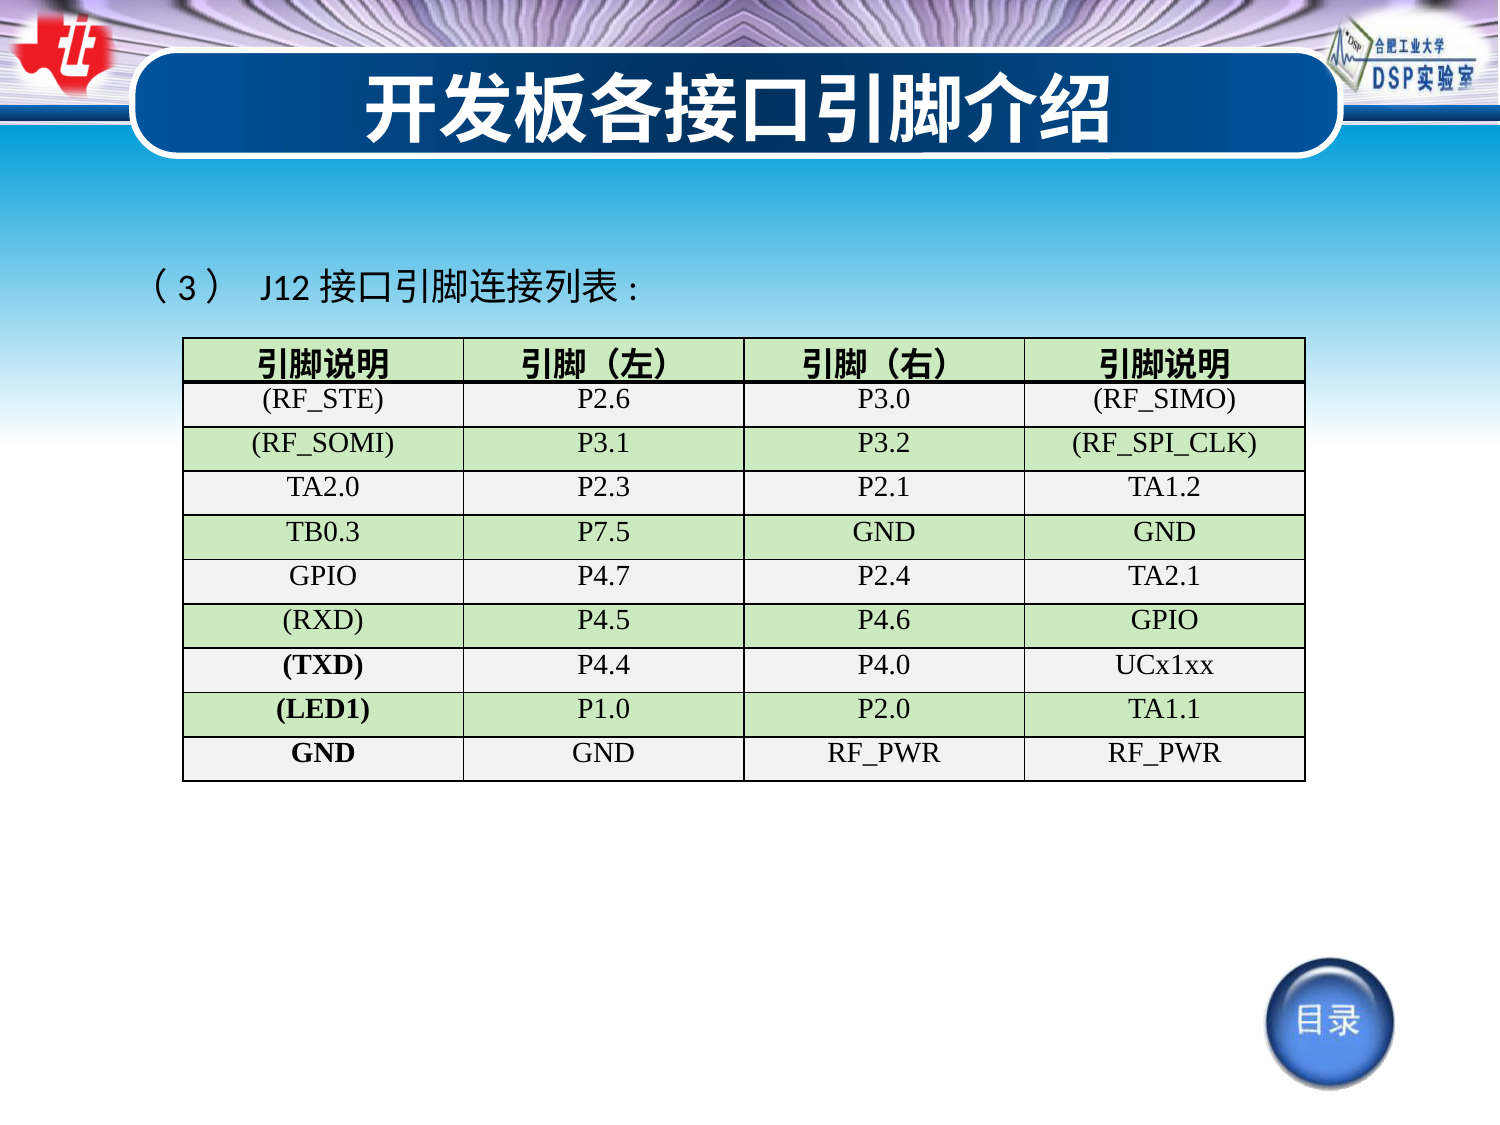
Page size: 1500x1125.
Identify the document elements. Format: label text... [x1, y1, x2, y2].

table_cell P3.0 [745, 384, 1024, 426]
table_cell (RXD) [184, 605, 463, 647]
table_cell P1.0 [464, 693, 743, 736]
table_cell P4.6 [745, 605, 1024, 647]
table_cell (RF_SPI_CLK) [1025, 428, 1304, 470]
table_cell P3.2 [745, 428, 1024, 470]
table_cell P2.1 [745, 472, 1024, 514]
table_cell P4.7 [464, 560, 743, 603]
table_header 引脚（右） [745, 339, 1024, 380]
table_header 引脚（左） [464, 339, 743, 380]
text_box 开发板各接口引脚介绍 [147, 54, 1329, 160]
text_box （3） J12接口引脚连接列表: [116, 255, 653, 315]
table_cell GPIO [1025, 605, 1304, 647]
table_header 引脚说明 [184, 339, 463, 380]
table_cell P3.1 [464, 428, 743, 470]
table_cell P7.5 [464, 516, 743, 559]
table_cell P2.6 [464, 384, 743, 426]
table_cell P2.4 [745, 560, 1024, 603]
table_cell TA2.1 [1025, 560, 1304, 603]
table_cell GND [464, 738, 743, 780]
table_cell (RF_STE) [184, 384, 463, 426]
picture [0, 0, 1500, 114]
table_cell P2.3 [464, 472, 743, 514]
table_cell (LED1) [184, 693, 463, 736]
table_cell GND [745, 516, 1024, 559]
table_cell GND [1025, 516, 1304, 559]
table_cell P2.0 [745, 693, 1024, 736]
table_cell TB0.3 [184, 516, 463, 559]
table_cell P4.0 [745, 649, 1024, 692]
table_cell TA1.1 [1025, 693, 1304, 736]
picture [1257, 952, 1403, 1097]
table_cell P4.4 [464, 649, 743, 692]
table_cell RF_PWR [1025, 738, 1304, 780]
table_cell RF_PWR [745, 738, 1024, 780]
table_cell P4.5 [464, 605, 743, 647]
table_cell TA1.2 [1025, 472, 1304, 514]
table_cell TA2.0 [184, 472, 463, 514]
table_cell UCx1xx [1025, 649, 1304, 692]
table_cell GND [184, 738, 463, 780]
table_cell (TXD) [184, 649, 463, 692]
table_cell (RF_SIMO) [1025, 384, 1304, 426]
table_cell GPIO [184, 560, 463, 603]
table_cell (RF_SOMI) [184, 428, 463, 470]
table_header 引脚说明 [1025, 339, 1304, 380]
